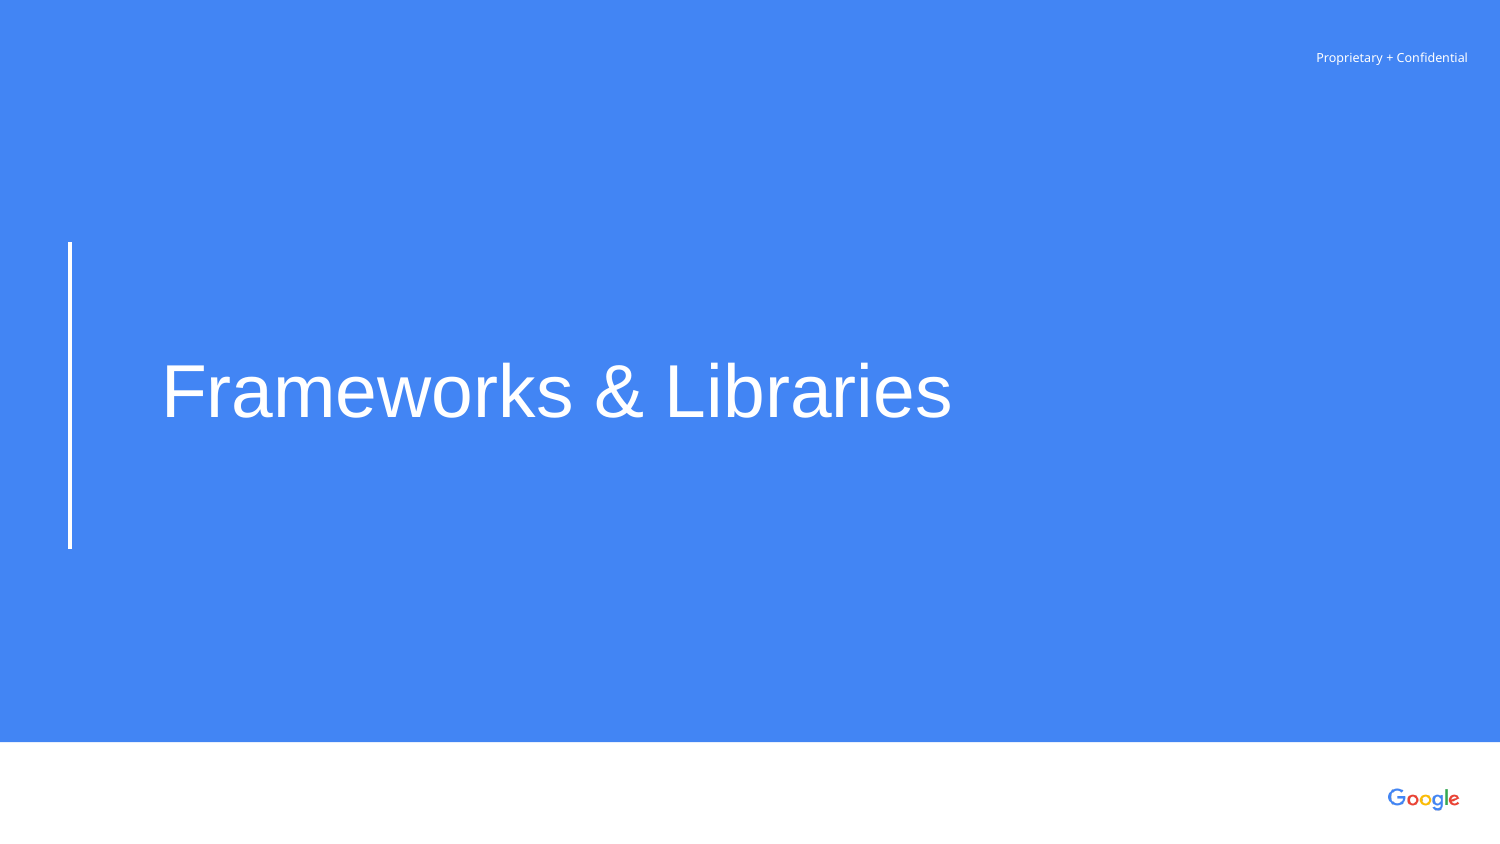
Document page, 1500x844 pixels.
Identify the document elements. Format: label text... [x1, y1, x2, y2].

picture [1388, 787, 1461, 811]
text_box Frameworks & Libraries [157, 289, 1177, 486]
